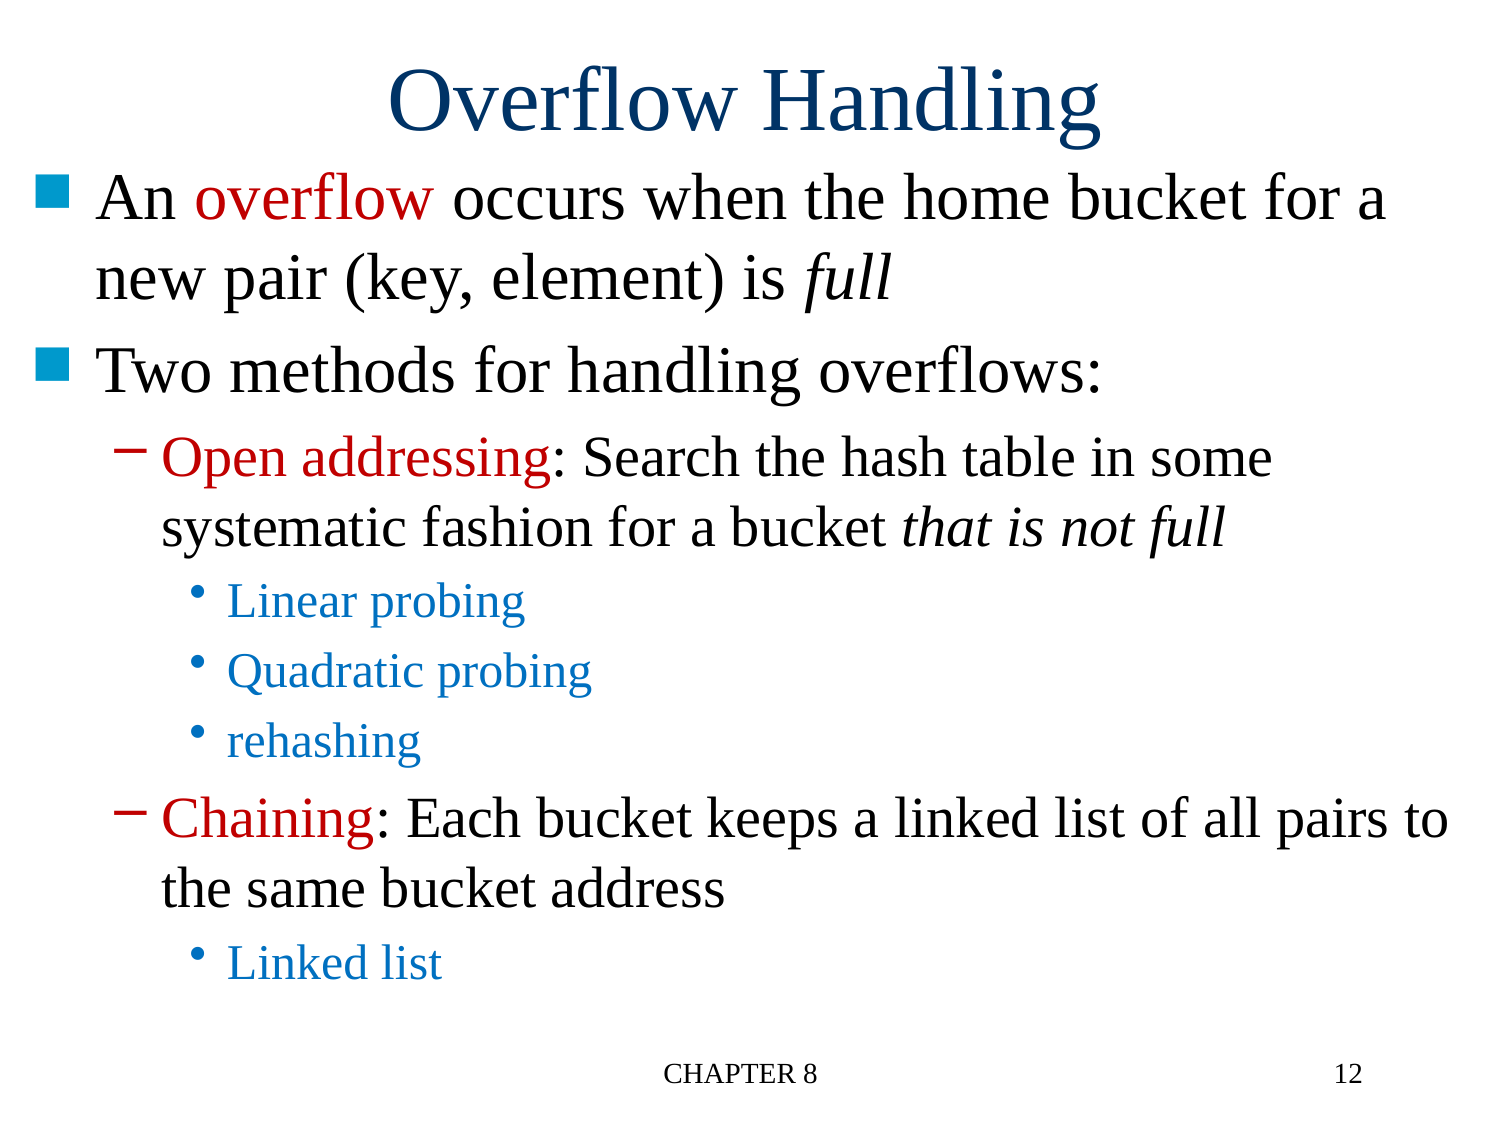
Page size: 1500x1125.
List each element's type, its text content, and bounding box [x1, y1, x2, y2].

title Overflow Handling [108, 0, 1384, 145]
footer CHAPTER 8 [503, 1047, 979, 1123]
slide_number 12 [1065, 1047, 1379, 1123]
list An overflow occurs when the home bucket for a new pair (key, element) is full Two methods for handling overflows: Open addressing: Search the hash table in some systematic fashion for a bucket that is not full Linear probing Quadratic probing rehashing Chaining: Each bucket keeps a linked list of all pairs to the same bucket address Linked list [24, 145, 1478, 1026]
